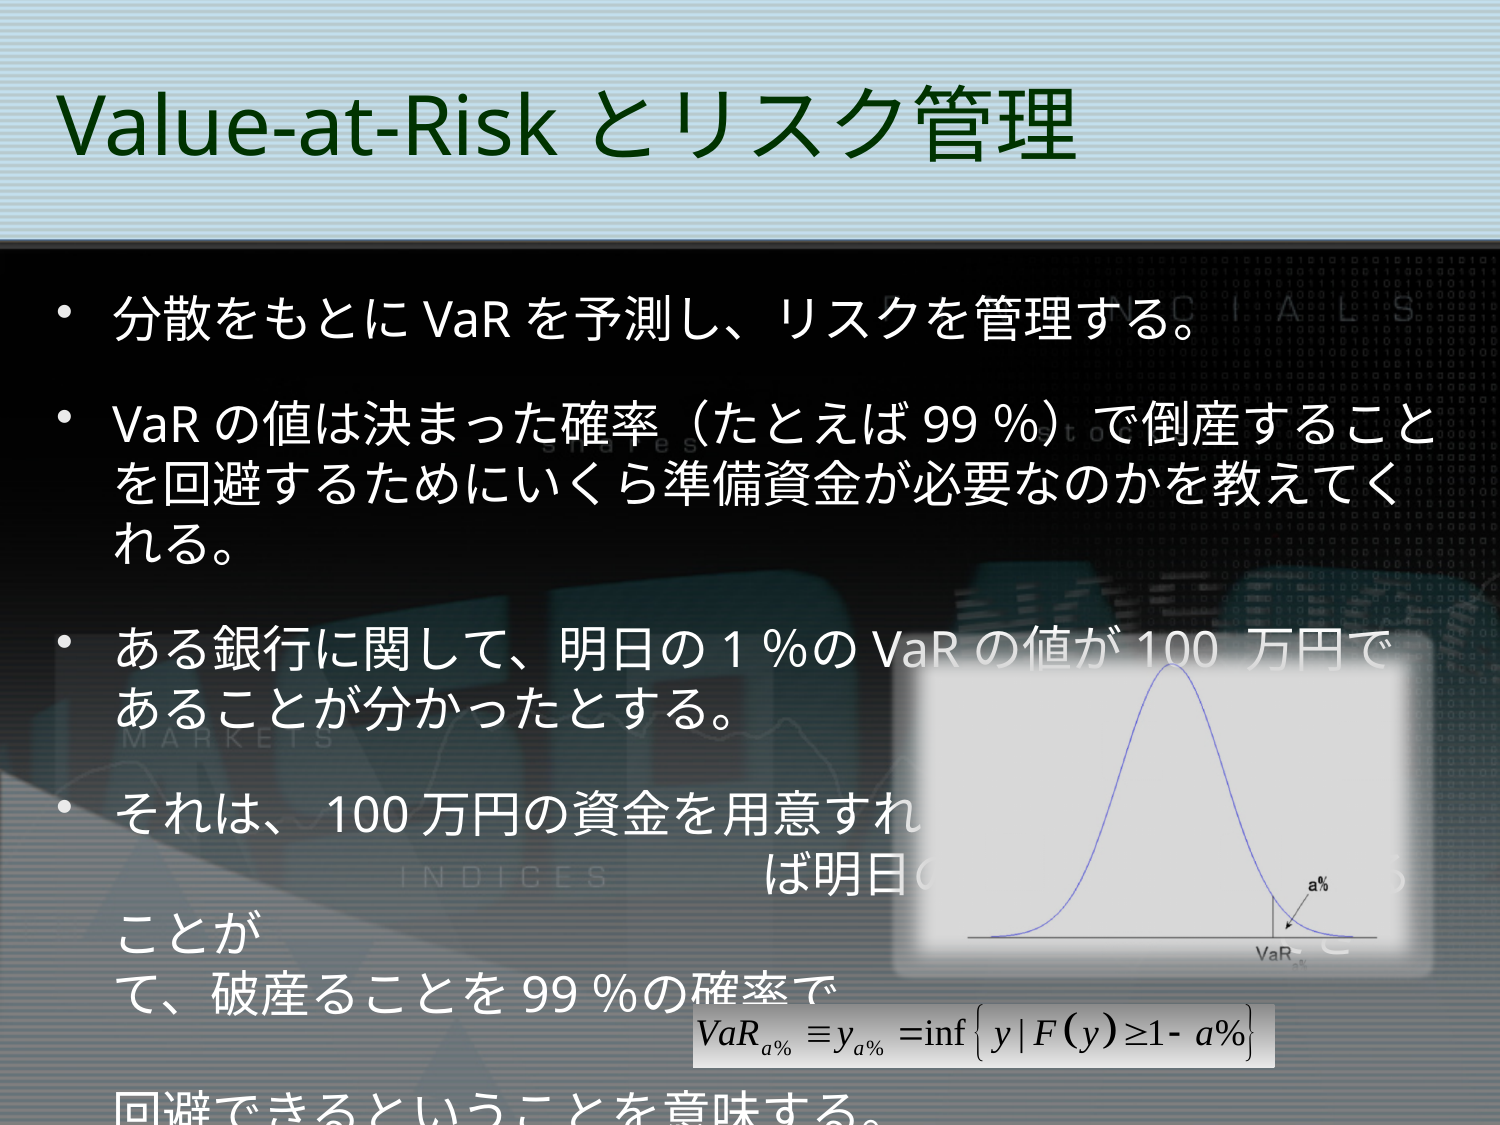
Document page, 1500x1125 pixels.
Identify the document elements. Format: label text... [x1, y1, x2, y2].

title Value-at-Riskとリスク管理 [41, 37, 1459, 180]
picture [0, 0, 1500, 1125]
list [896, 638, 1429, 974]
text_box 分散をもとにVaRを予測し、リスクを管理する。 VaRの値は決まった確率（たとえば99％）で倒産することを回避するためにいくら準備資金が必要なのかを教えてくれる。 ある銀行に関して、明日の1％のVaRの値が100 万円であることが分かったとする。 それは、100万円の資金を用意すれ ば明日の損失をカーバーすることが できて、破産ることを99％の確率で 回避できるということを意味する。 [41, 279, 1459, 1094]
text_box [692, 1004, 1275, 1068]
